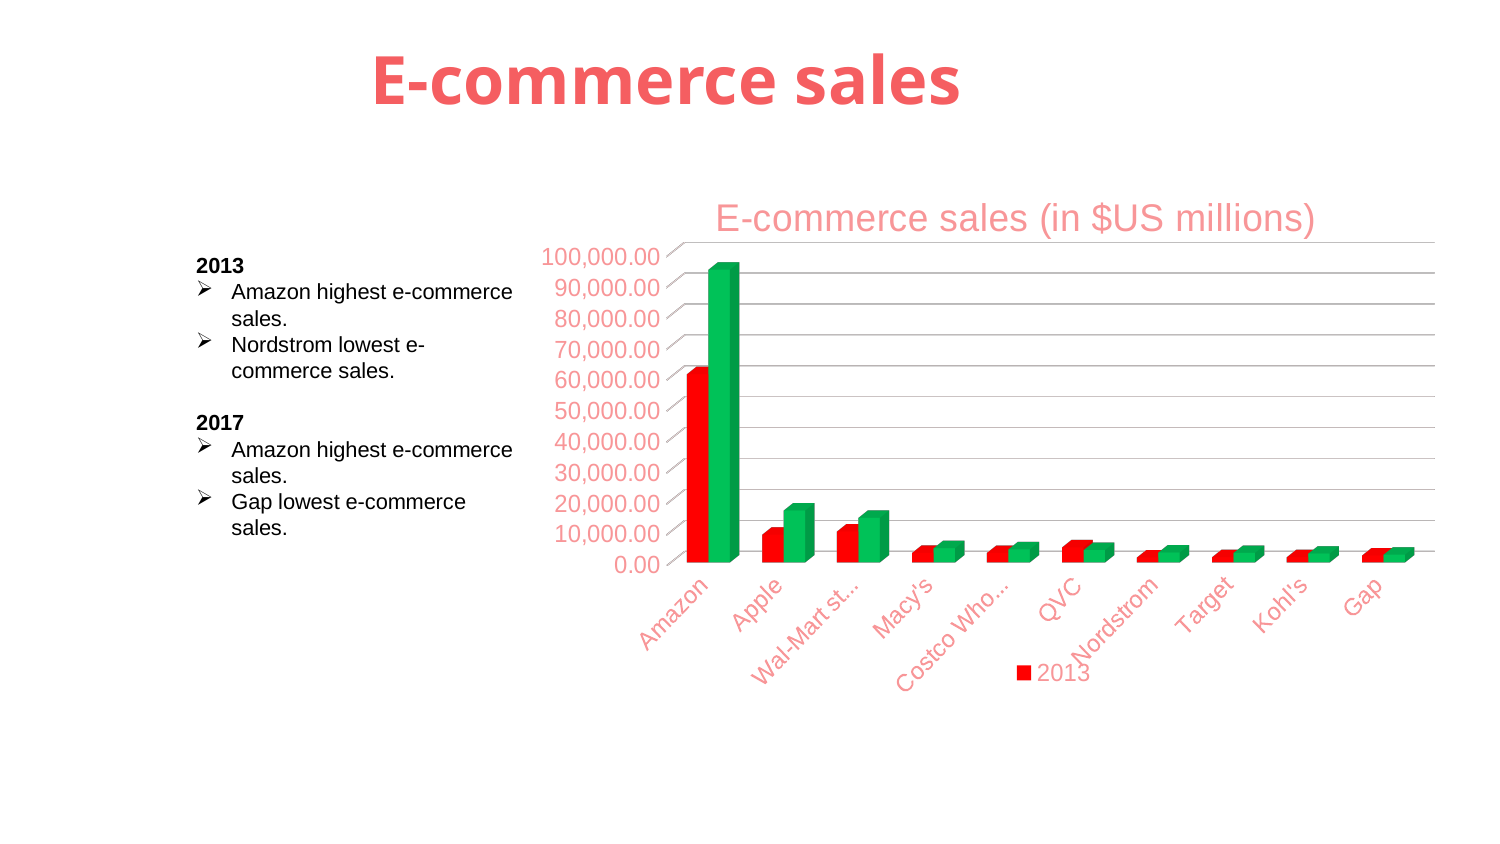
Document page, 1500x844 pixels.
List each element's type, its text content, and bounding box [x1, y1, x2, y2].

chart [540, 165, 1452, 699]
title E-commerce sales [355, 22, 1154, 136]
text_box 2013 Amazon highest e-commerce sales. Nordstrom lowest e-commerce sales. 2017 Amazon highest e-commerce sales. Gap lowest e-commerce sales. [181, 244, 529, 600]
